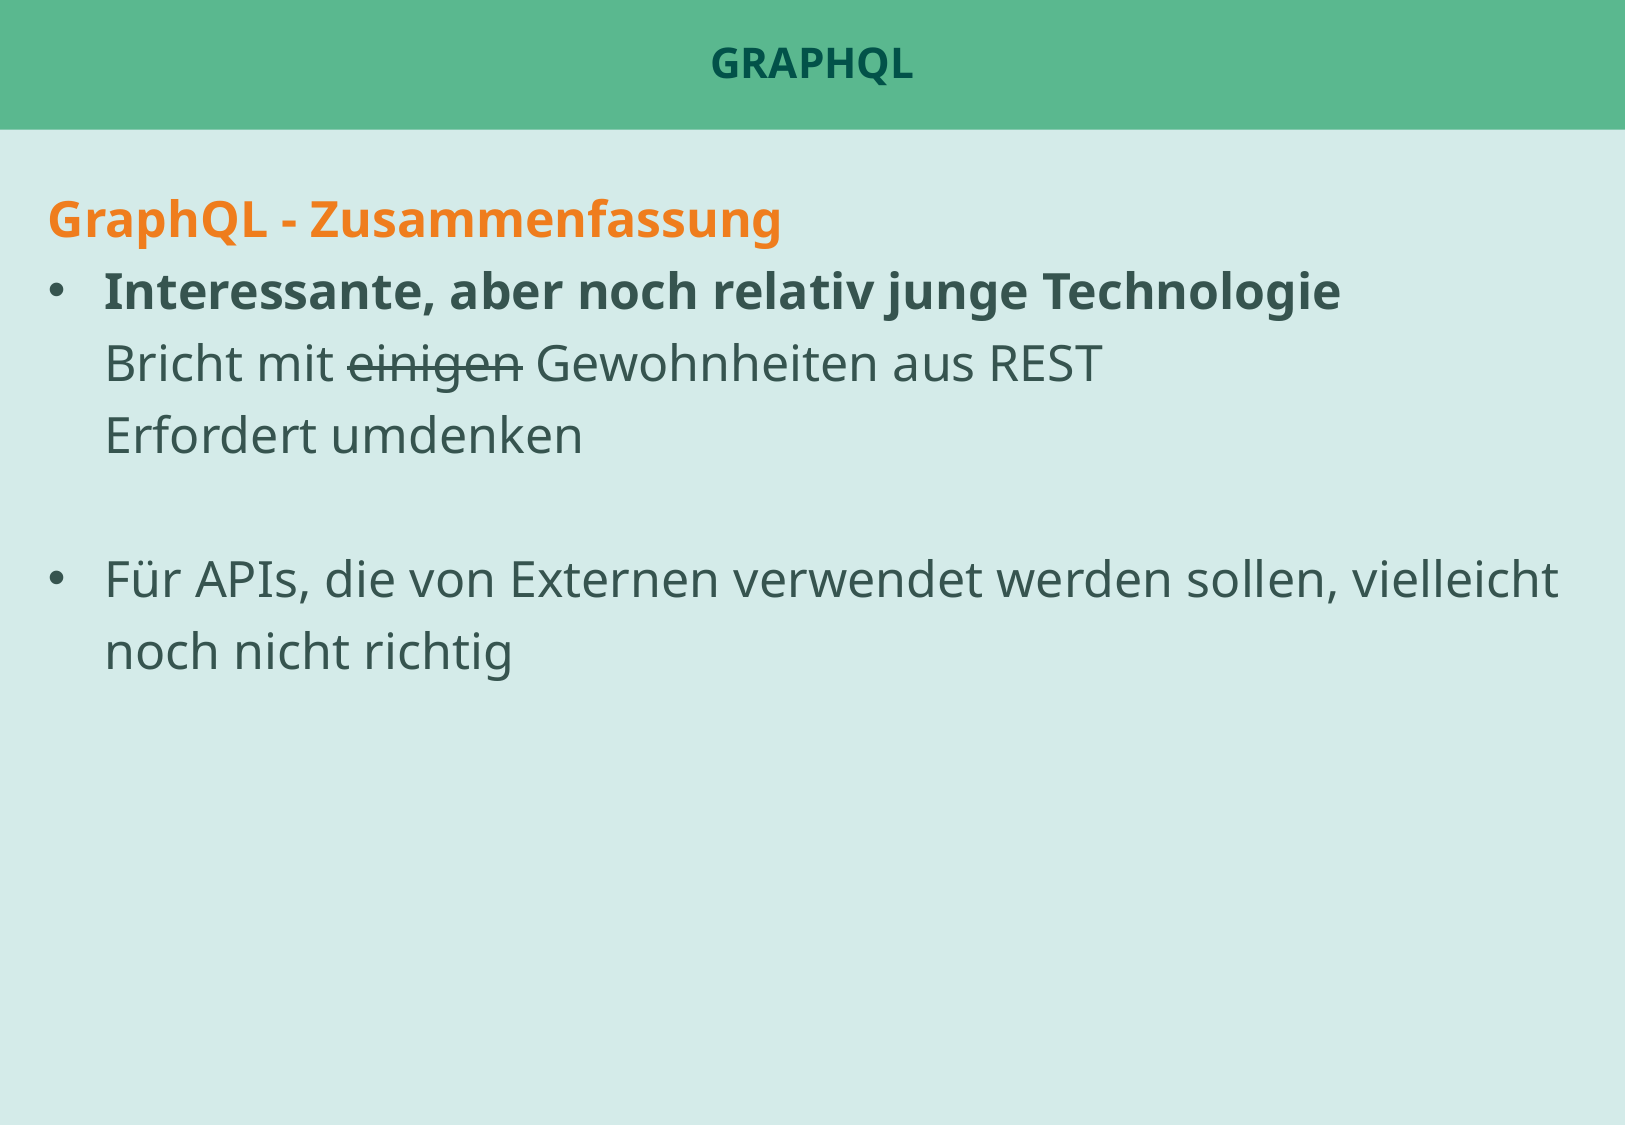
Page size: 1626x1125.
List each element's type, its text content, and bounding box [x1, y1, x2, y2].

title GraphQL [0, 0, 1625, 130]
text_box GraphQL - Zusammenfassung Interessante, aber noch relativ junge Technologie Bricht mit einigen Gewohnheiten aus REST Erfordert umdenken Für APIs, die von Externen verwendet werden sollen, vielleicht noch nicht richtig [33, 168, 1625, 831]
